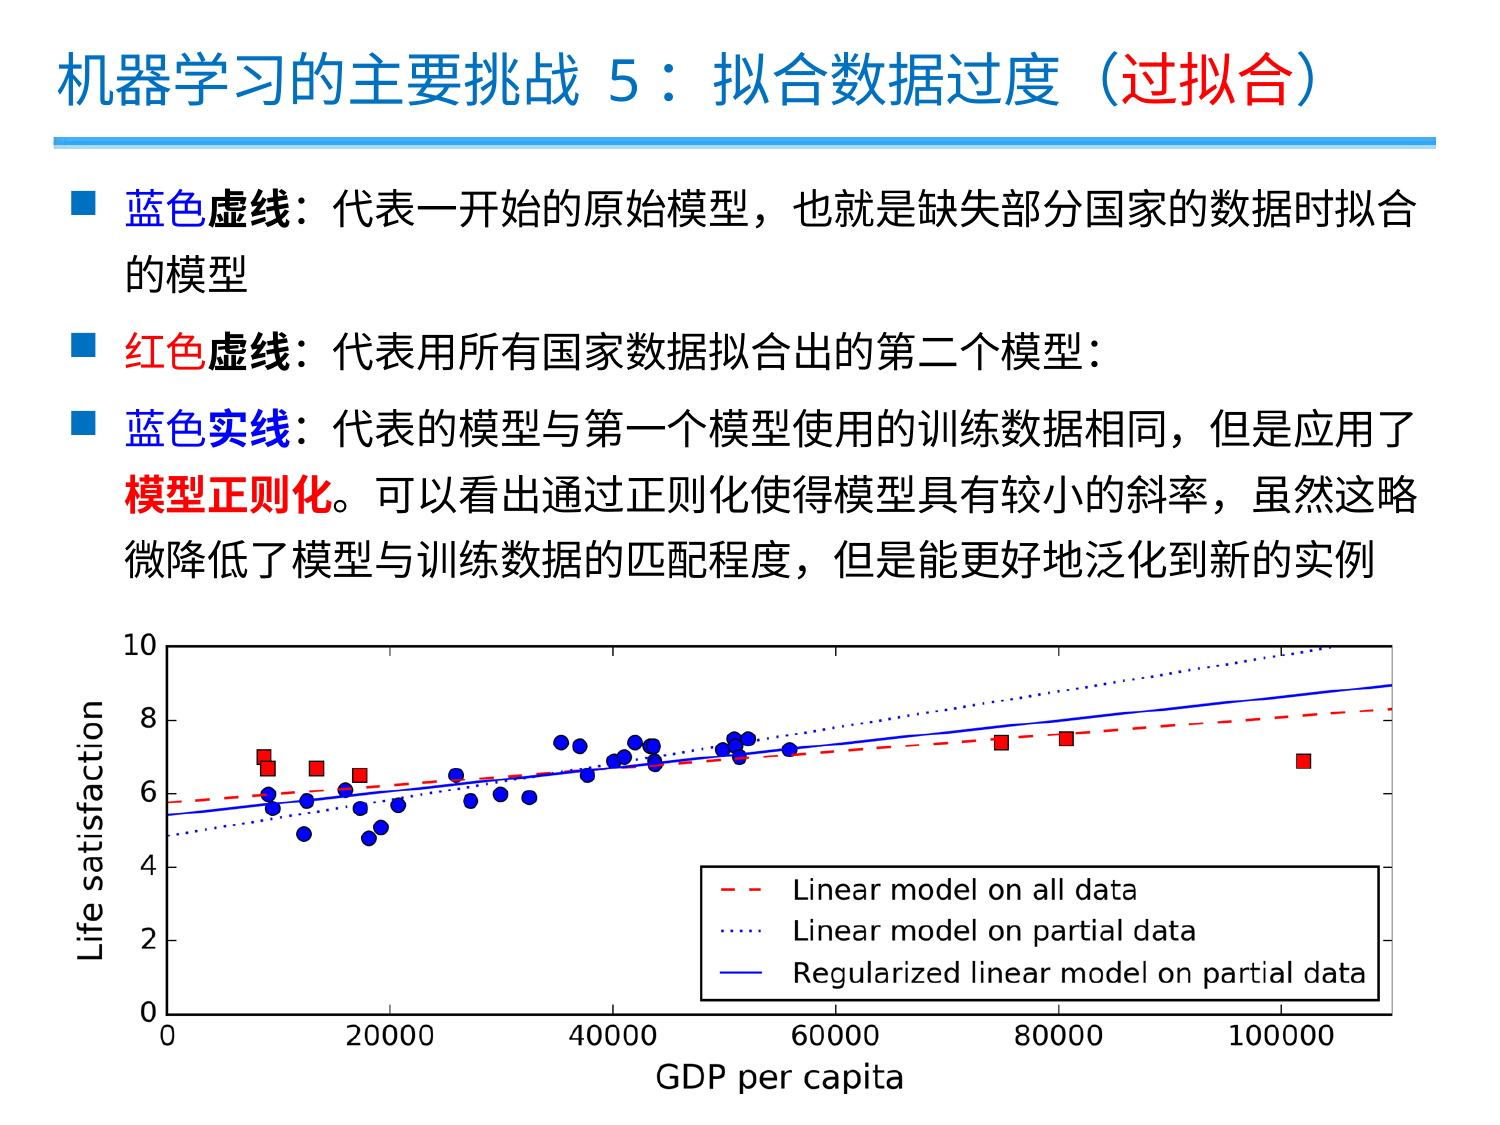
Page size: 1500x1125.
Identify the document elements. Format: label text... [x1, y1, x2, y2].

list 蓝色虚线：代表一开始的原始模型，也就是缺失部分国家的数据时拟合的模型 红色虚线：代表用所有国家数据拟合出的第二个模型： 蓝色实线：代表的模型与第一个模型使用的训练数据相同，但是应用了模型正则化。可以看出通过正则化使得模型具有较小的斜率，虽然这略微降低了模型与训练数据的匹配程度，但是能更好地泛化到新的实例 [53, 160, 1447, 681]
picture [76, 633, 1393, 1095]
list 机器学习的主要挑战 5：拟合数据过度（过拟合） [41, 31, 1459, 126]
picture [53, 137, 1436, 149]
